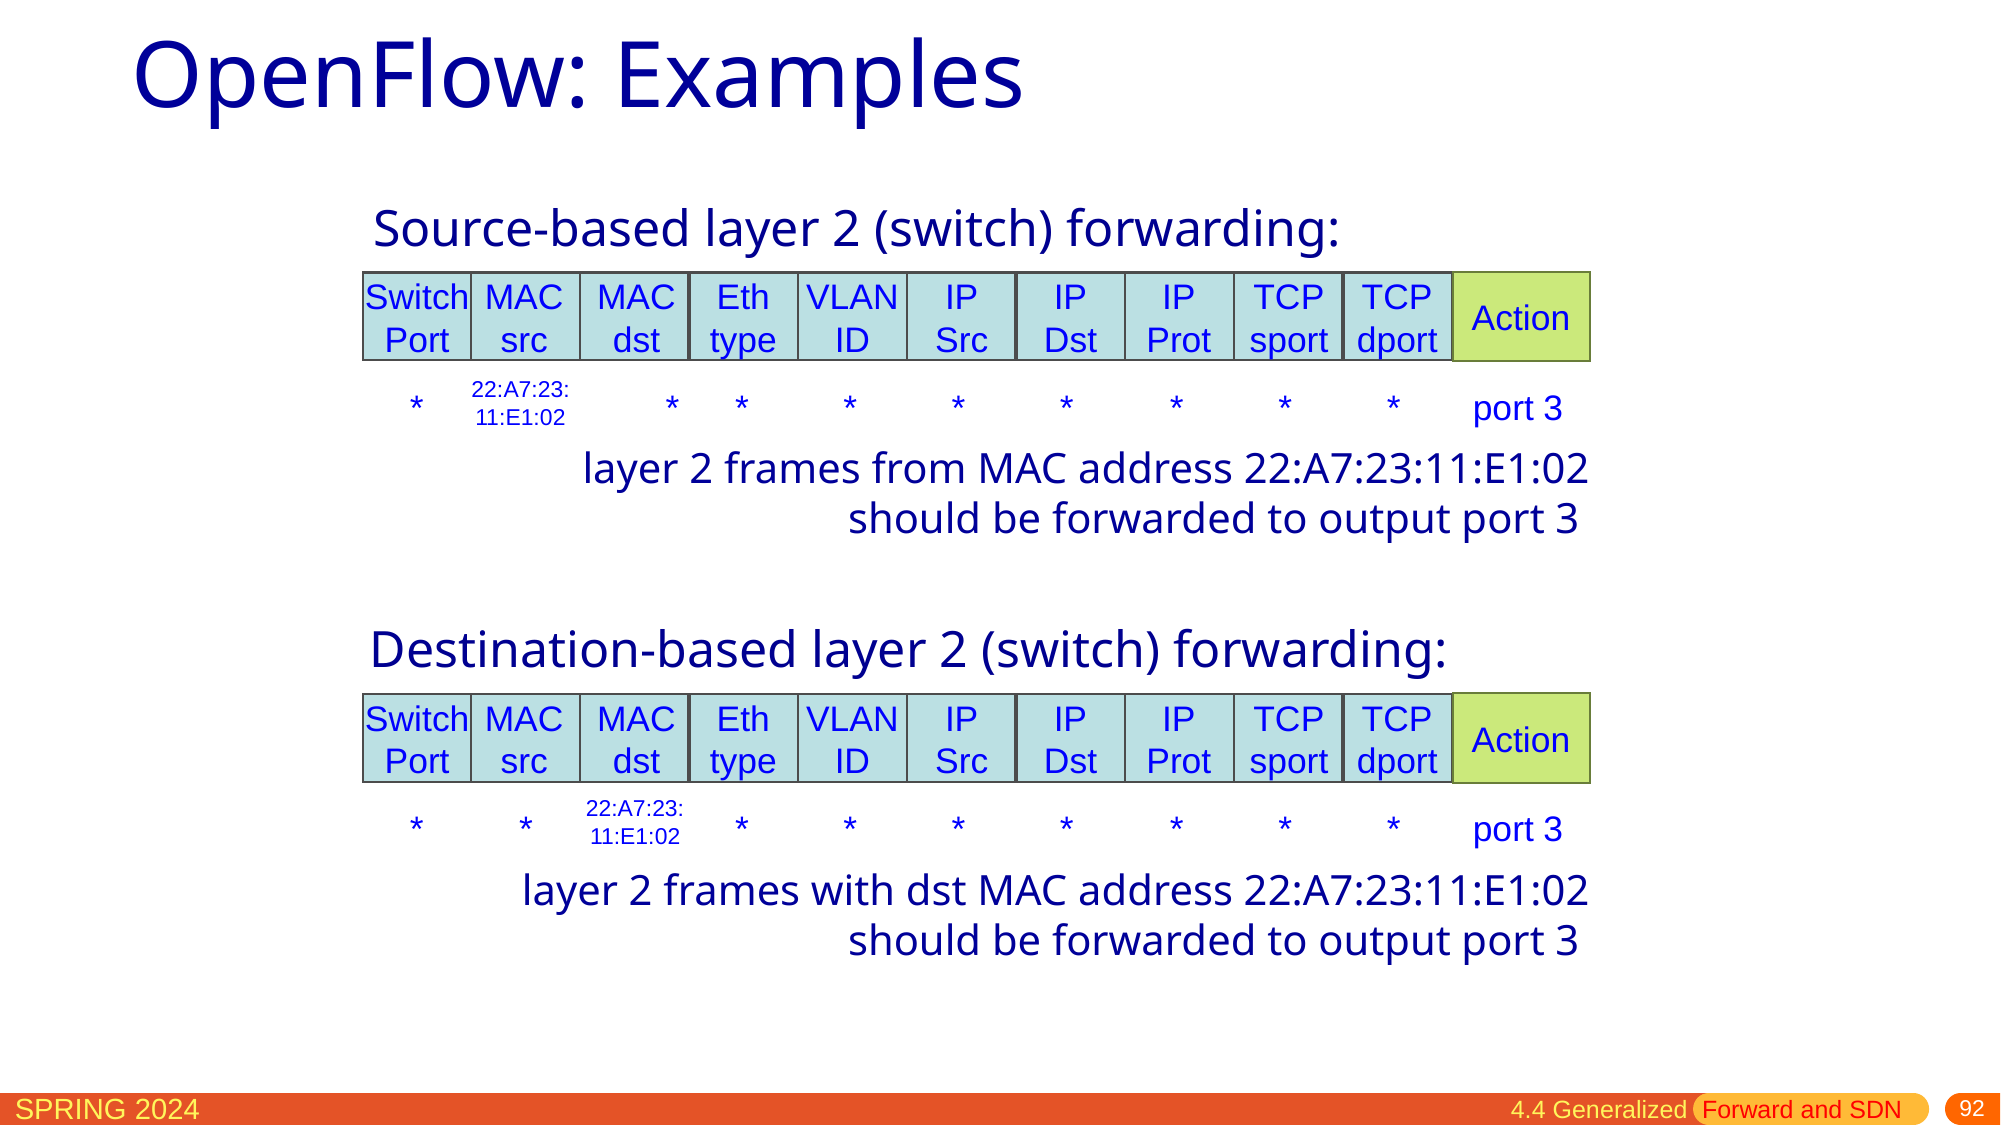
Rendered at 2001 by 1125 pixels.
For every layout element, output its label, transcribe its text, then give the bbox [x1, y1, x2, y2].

text_box OpenFlow: Examples [117, 0, 1319, 165]
text_box 22:A7:23: 11:E1:02 [581, 795, 690, 847]
text_box * [1122, 379, 1231, 432]
text_box Source-based layer 2 (switch) forwarding: [373, 196, 1342, 257]
text_box * [1012, 379, 1121, 432]
text_box Destination-based layer 2 (switch) forwarding: [370, 617, 1449, 678]
text_box * [362, 800, 432, 854]
text_box * [796, 379, 904, 432]
text_box * [579, 379, 687, 432]
text_box port 3 [1463, 379, 1573, 432]
text_box layer 2 frames with dst MAC address 22:A7:23:11:E1:02 should be forwarded to output port 3 [491, 863, 1591, 964]
text_box 22:A7:23: 11:E1:02 [466, 377, 575, 428]
text_box * [904, 800, 1012, 854]
text_box 4.4 Generalized Forward and SDN [1496, 1086, 1922, 1125]
text_box * [1012, 800, 1121, 854]
text_box * [1231, 379, 1339, 432]
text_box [362, 269, 1591, 364]
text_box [362, 690, 1591, 786]
text_box * [796, 800, 904, 854]
text_box * [432, 800, 619, 854]
text_box * [687, 379, 796, 432]
text_box * [1339, 800, 1448, 854]
text_box * [1339, 379, 1448, 432]
text_box * [687, 800, 796, 854]
text_box layer 2 frames from MAC address 22:A7:23:11:E1:02 should be forwarded to output port 3 [551, 442, 1591, 543]
text_box * [1231, 800, 1339, 854]
text_box port 3 [1463, 800, 1573, 854]
text_box * [362, 379, 471, 432]
text_box * [1122, 800, 1231, 854]
text_box * [904, 379, 1012, 432]
